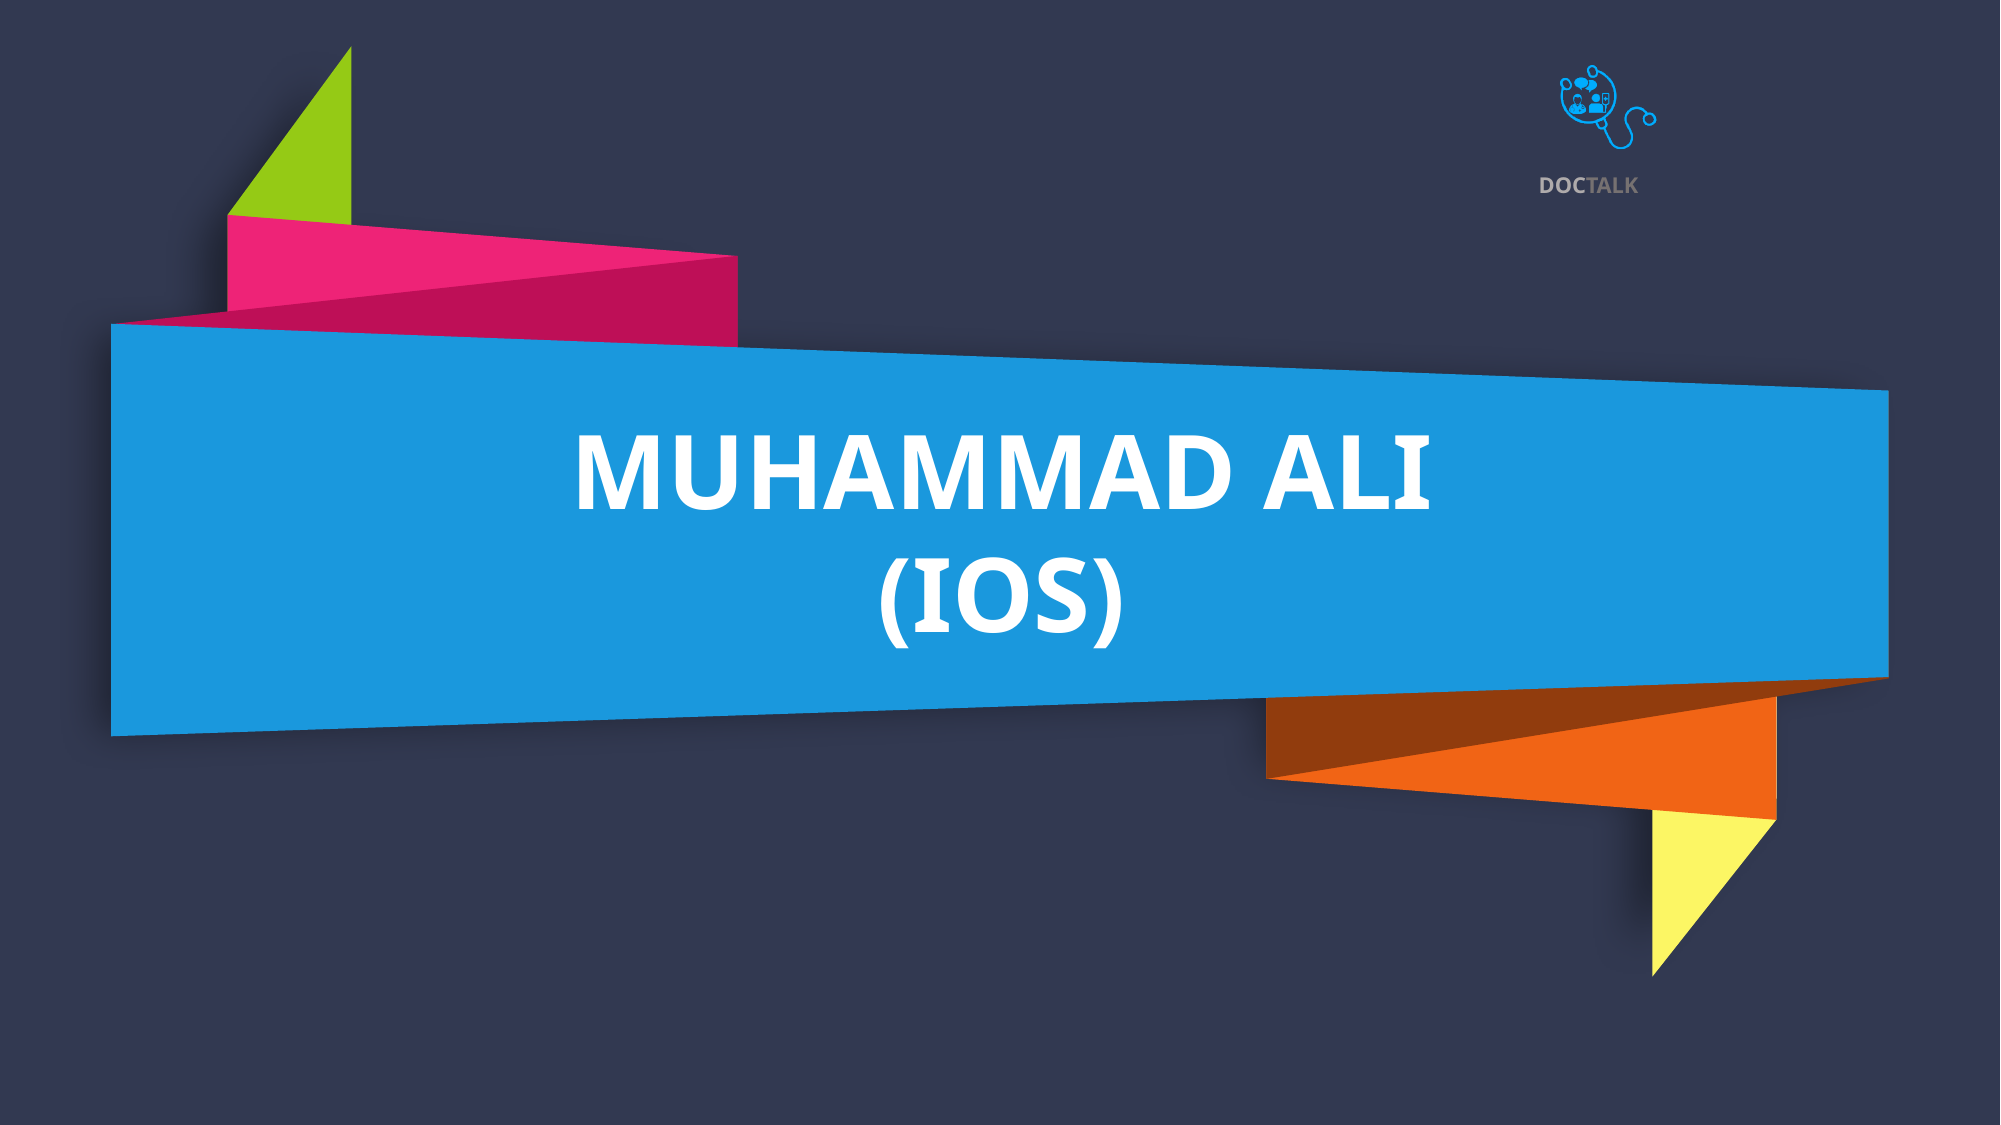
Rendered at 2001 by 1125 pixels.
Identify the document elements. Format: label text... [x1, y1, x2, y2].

title Muhammad Ali (ios) [251, 334, 1752, 726]
text_box DOCTALK [1524, 164, 1654, 206]
picture [1548, 50, 1663, 165]
